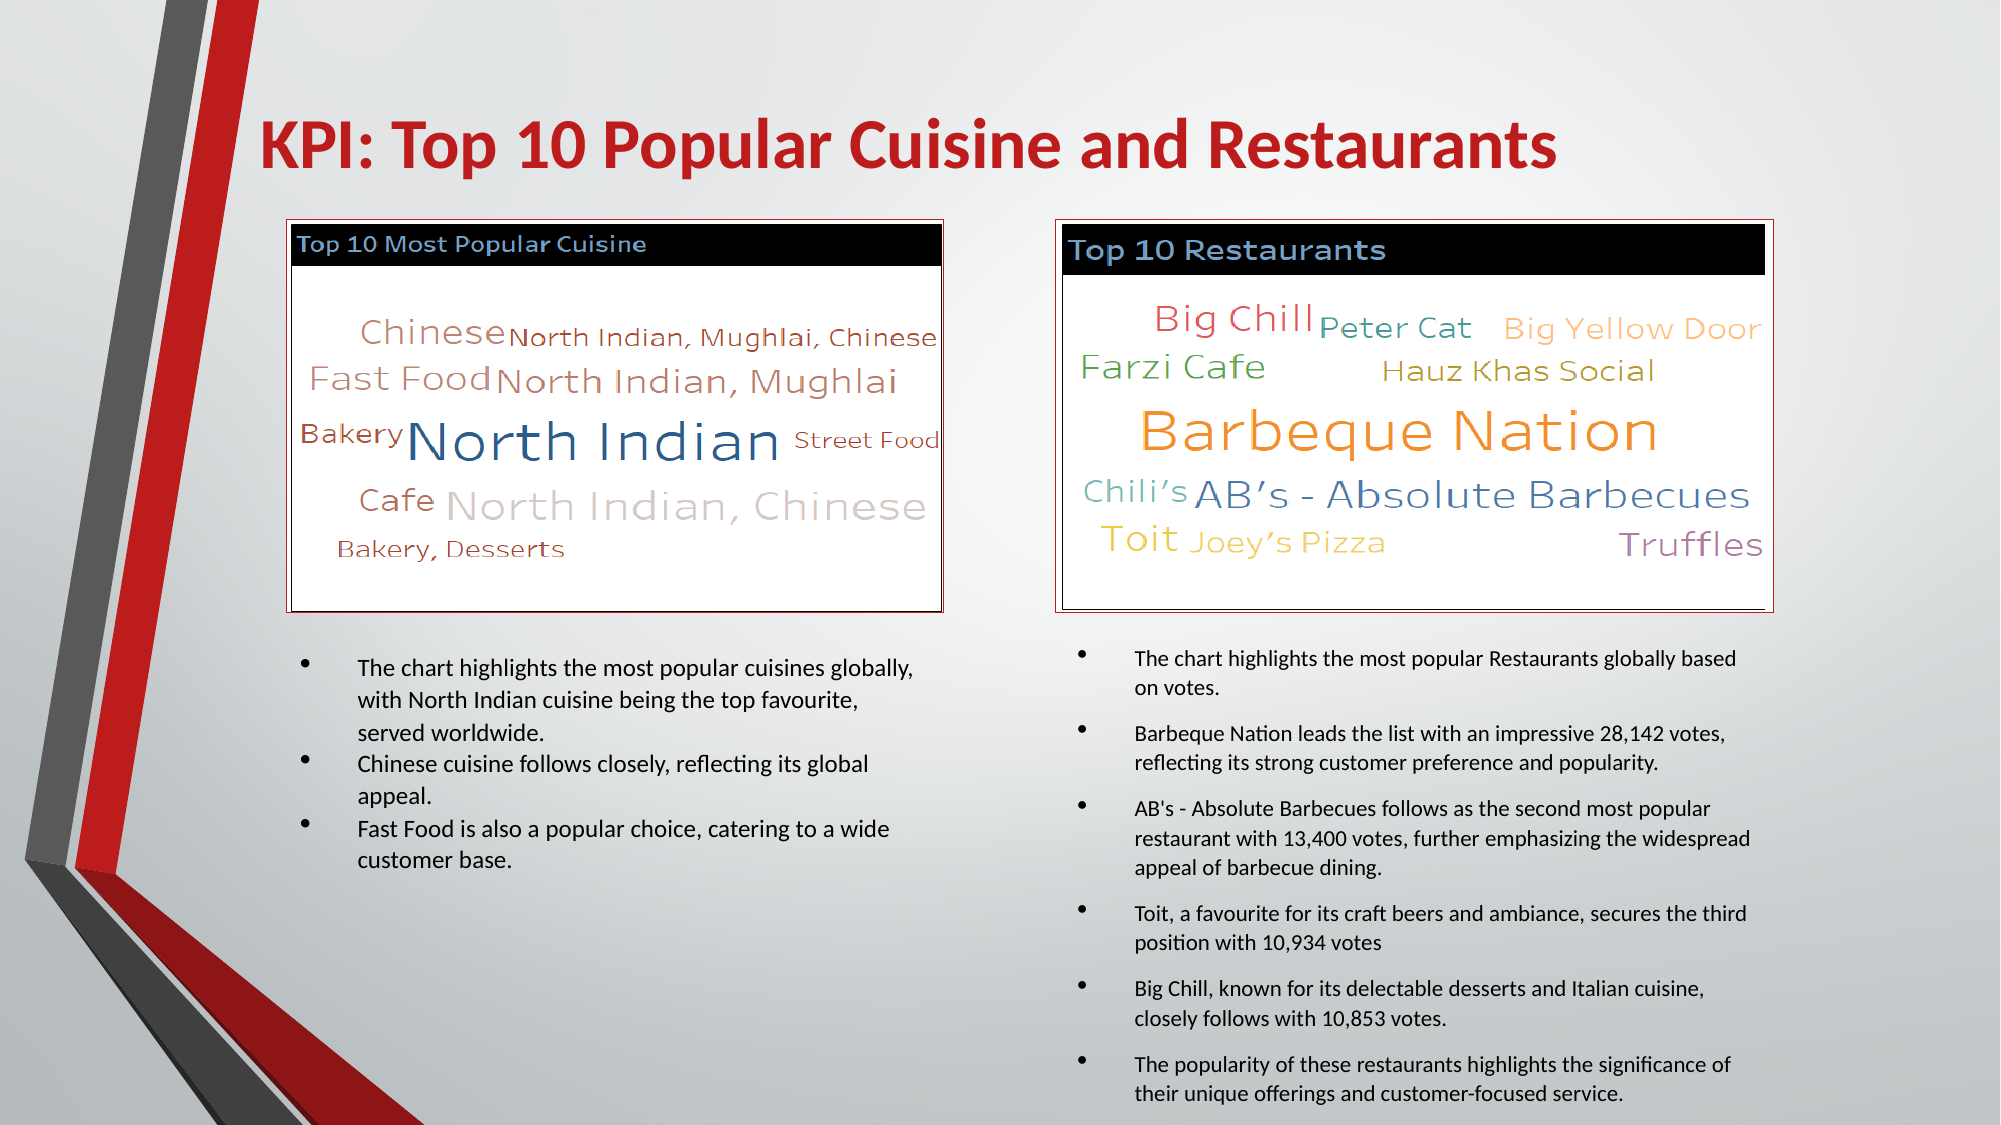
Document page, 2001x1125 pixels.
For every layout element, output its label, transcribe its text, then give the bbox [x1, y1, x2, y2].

text_box The chart highlights the most popular cuisines globally, with North Indian cuisine being the top favourite, served worldwide. Chinese cuisine follows closely, reflecting its global appeal. Fast Food is also a popular choice, catering to a wide customer base. [286, 642, 944, 988]
title KPI: Top 10 Popular Cuisine and Restaurants [245, 88, 1889, 191]
picture [286, 219, 945, 614]
picture [1055, 219, 1774, 614]
text_box The chart highlights the most popular Restaurants globally based on votes. Barbeque Nation leads the list with an impressive 28,142 votes, reflecting its strong customer preference and popularity. AB's - Absolute Barbecues follows as the second most popular restaurant with 13,400 votes, further emphasizing the widespread appeal of barbecue dining. Toit, a favourite for its craft beers and ambiance, secures the third position with 10,934 votes Big Chill, known for its delectable desserts and Italian cuisine, closely follows with 10,853 votes. The popularity of these restaurants highlights the significance of their unique offerings and customer-focused service. [1063, 633, 1781, 1125]
